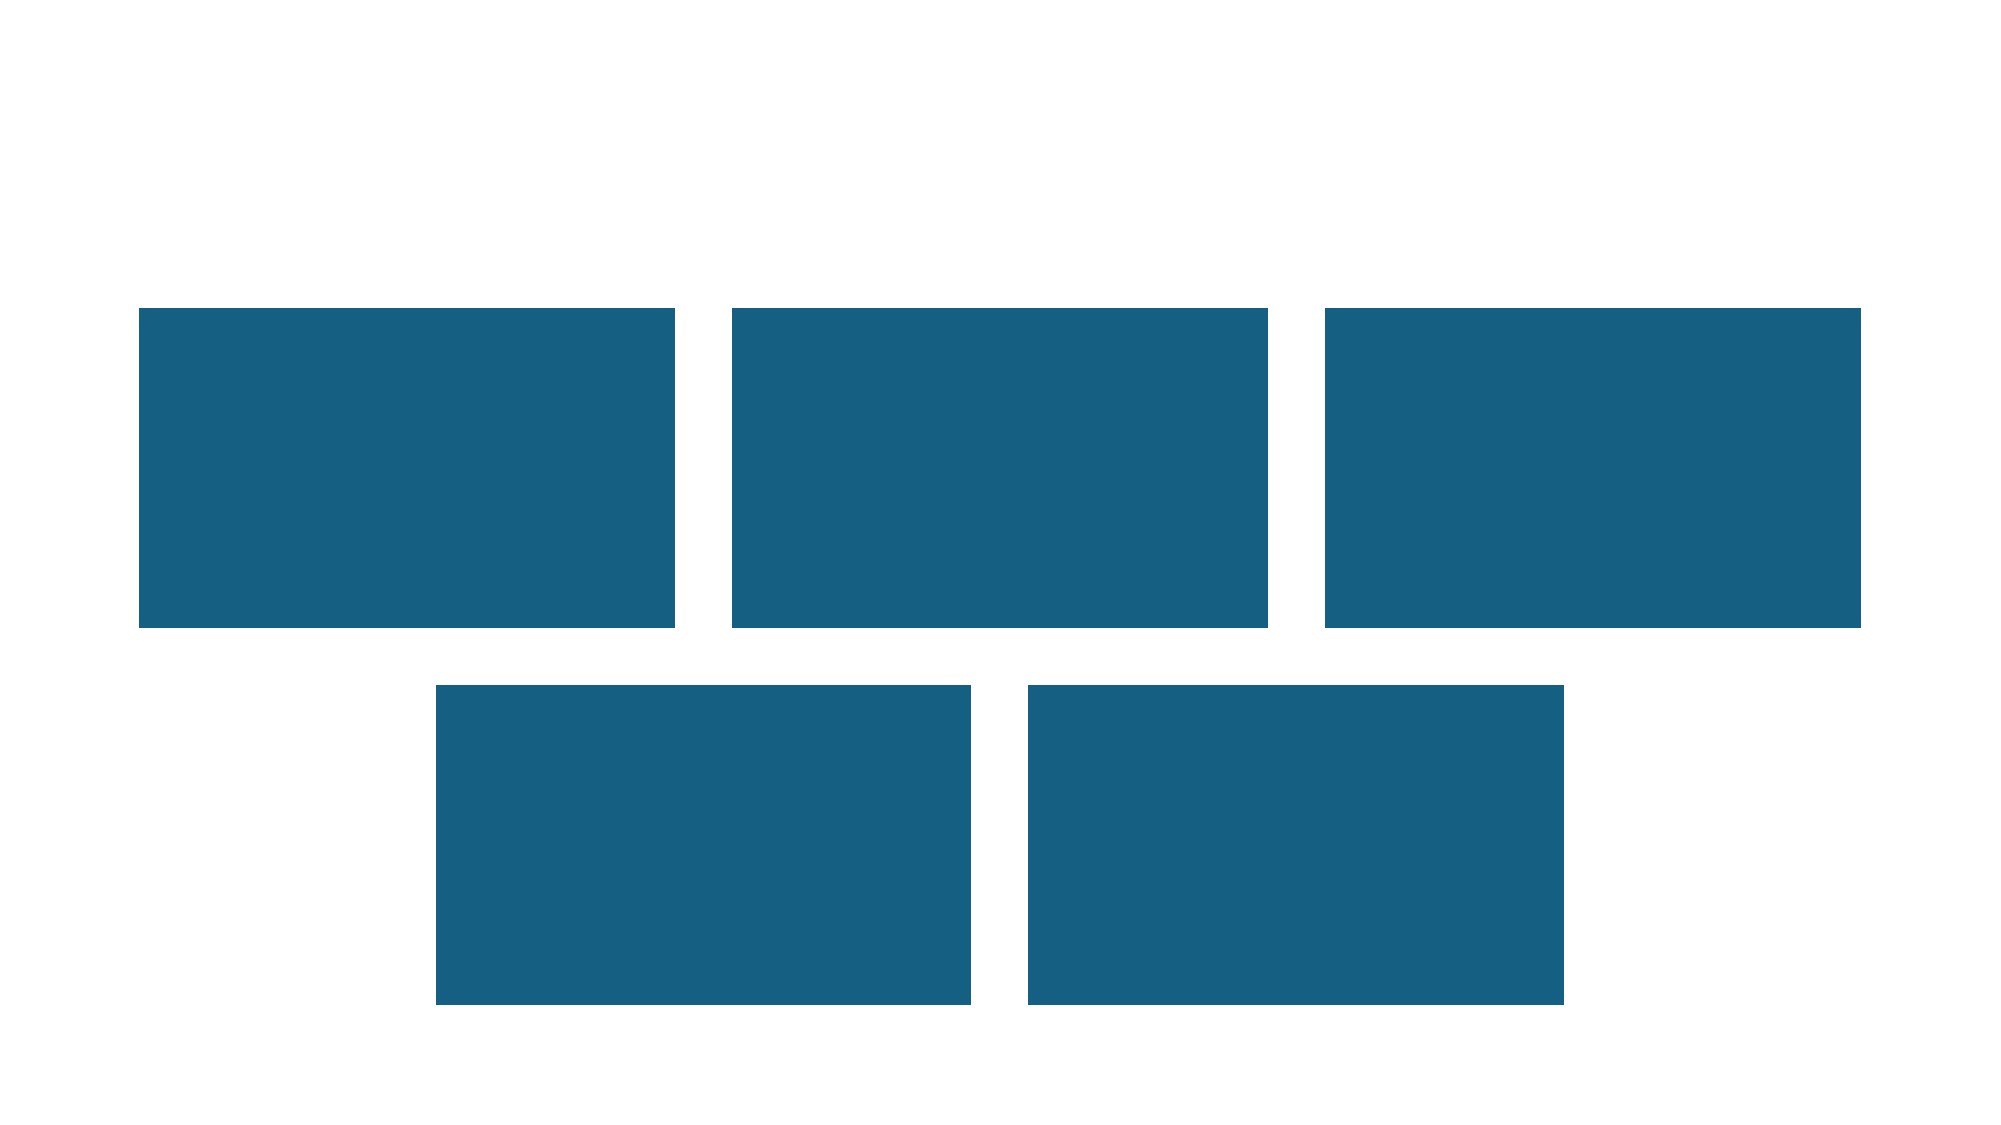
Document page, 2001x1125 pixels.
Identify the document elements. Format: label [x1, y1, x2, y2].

list [136, 298, 1863, 1014]
